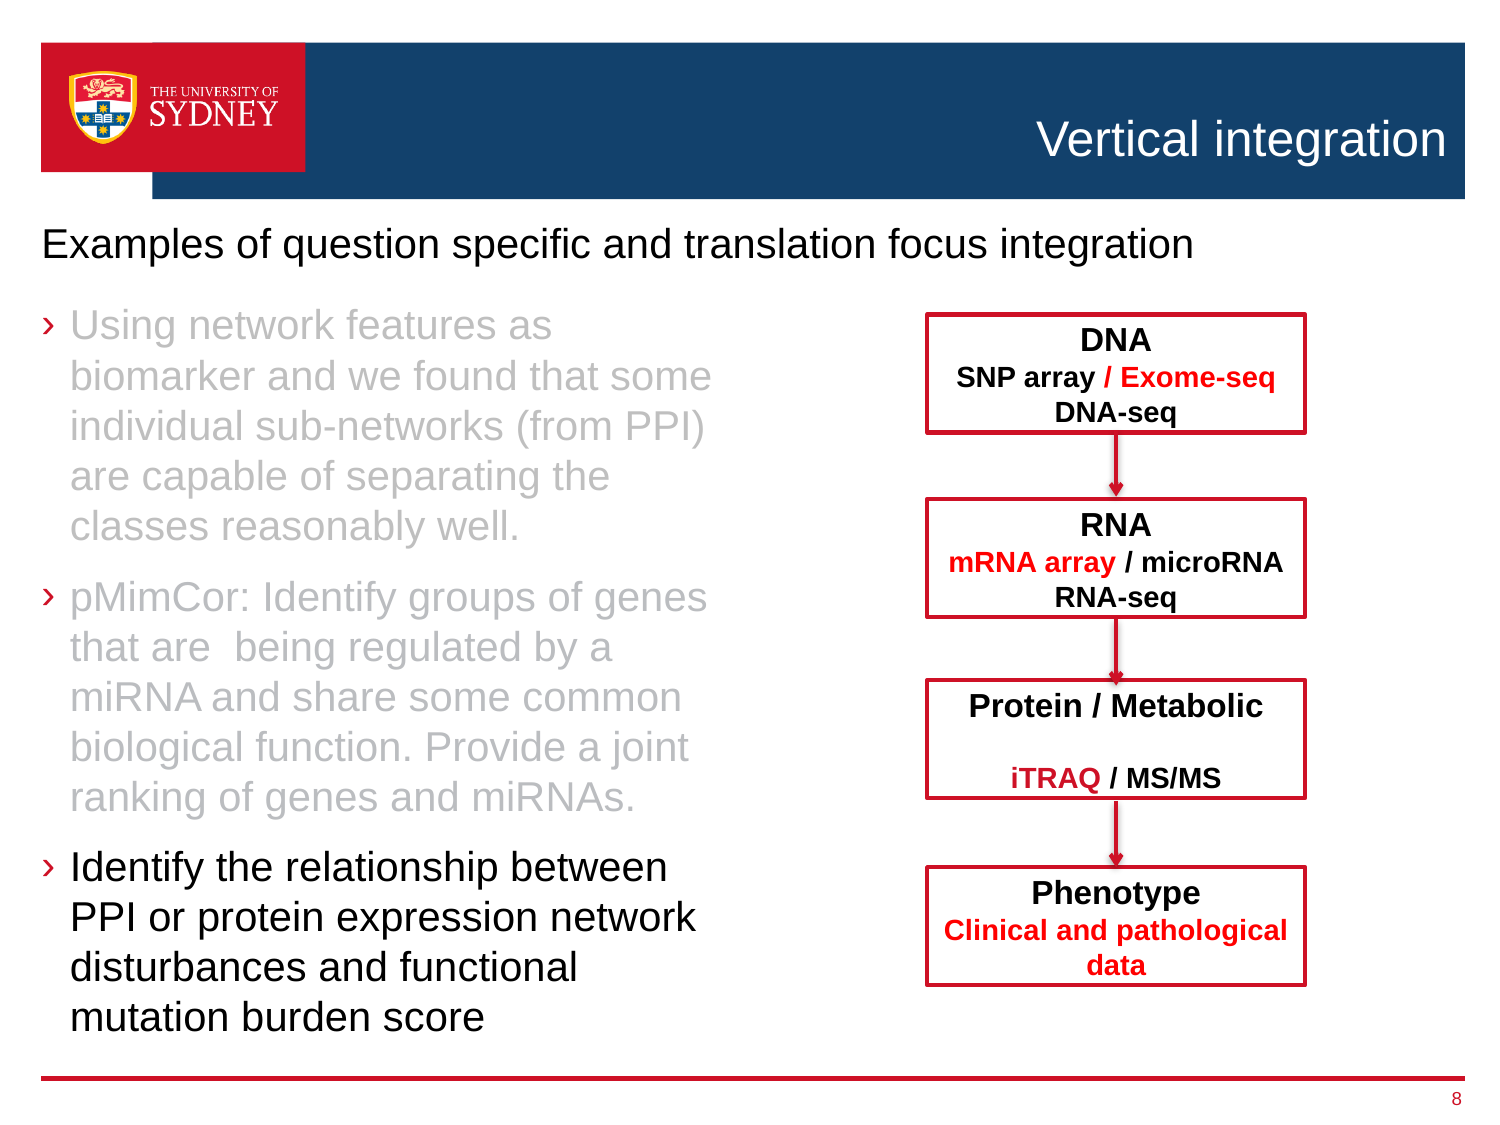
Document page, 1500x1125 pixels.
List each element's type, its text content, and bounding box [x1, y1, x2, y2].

title Vertical integration [304, 70, 1463, 175]
slide_number 8 [1421, 1080, 1463, 1116]
list Examples of question specific and translation focus integration [41, 208, 1463, 288]
list Using network features as biomarker and we found that some individual sub-networks (from PPI) are capable of separating the classes reasonably well. pMimCor: Identify groups of genes that are being regulated by a miRNA and share some common biological function. Provide a joint ranking of genes and miRNAs. Identify the relationship between PPI or protein expression network disturbances and functional mutation burden score [41, 290, 750, 1071]
text_box Protein / Metabolic iTRAQ / MS/MS [925, 678, 1307, 800]
text_box DNA SNP array / Exome-seq DNA-seq [925, 312, 1307, 435]
text_box RNA mRNA array / microRNA RNA-seq [925, 497, 1307, 619]
text_box Phenotype Clinical and pathological data [925, 865, 1307, 987]
picture [69, 71, 278, 144]
